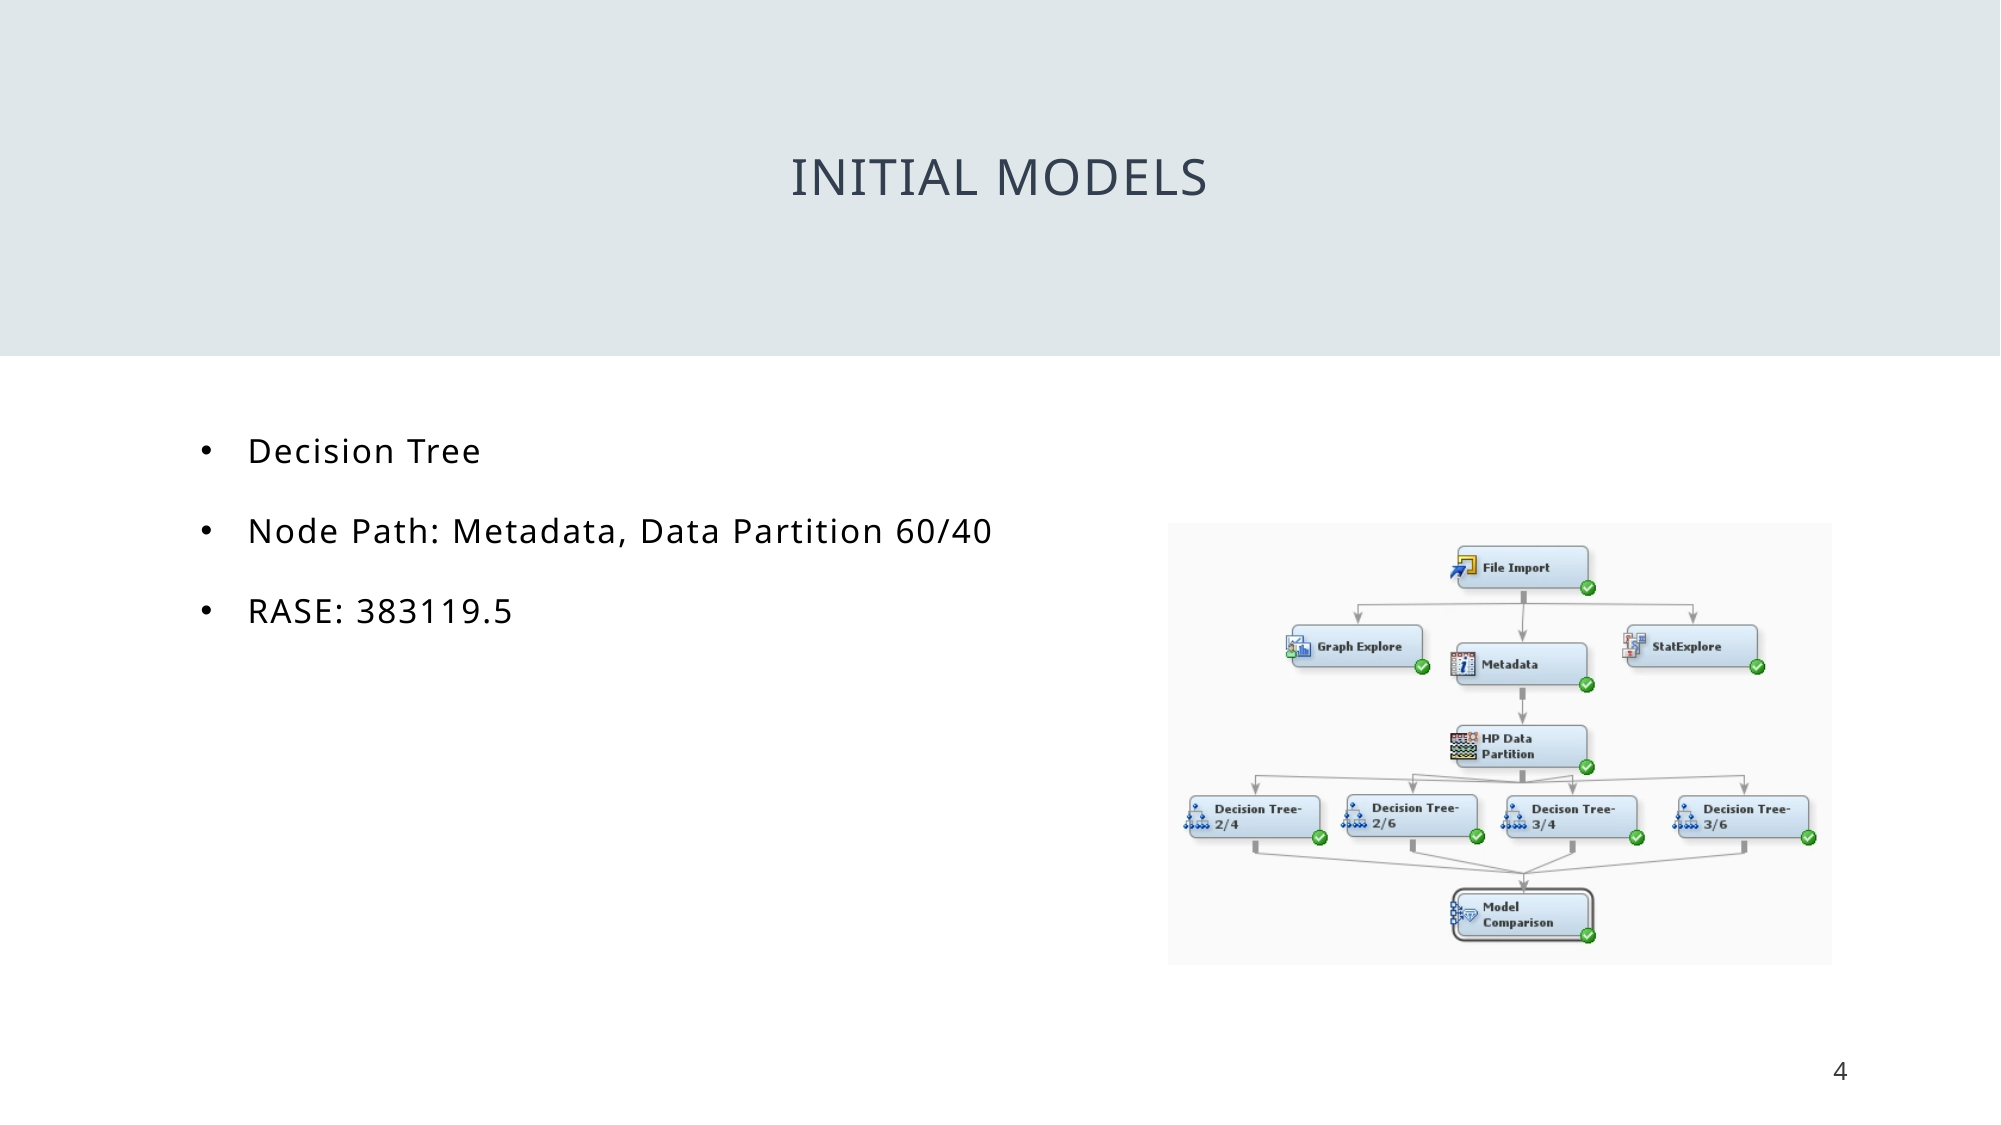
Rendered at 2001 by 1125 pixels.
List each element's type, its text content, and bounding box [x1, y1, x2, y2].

title Initial Models [137, 98, 1863, 262]
list Decision Tree Node Path: Metadata, Data Partition 60/40 RASE: 383119.5 [185, 422, 1889, 1043]
slide_number 4 [1412, 1043, 1863, 1103]
picture [1168, 523, 1832, 965]
